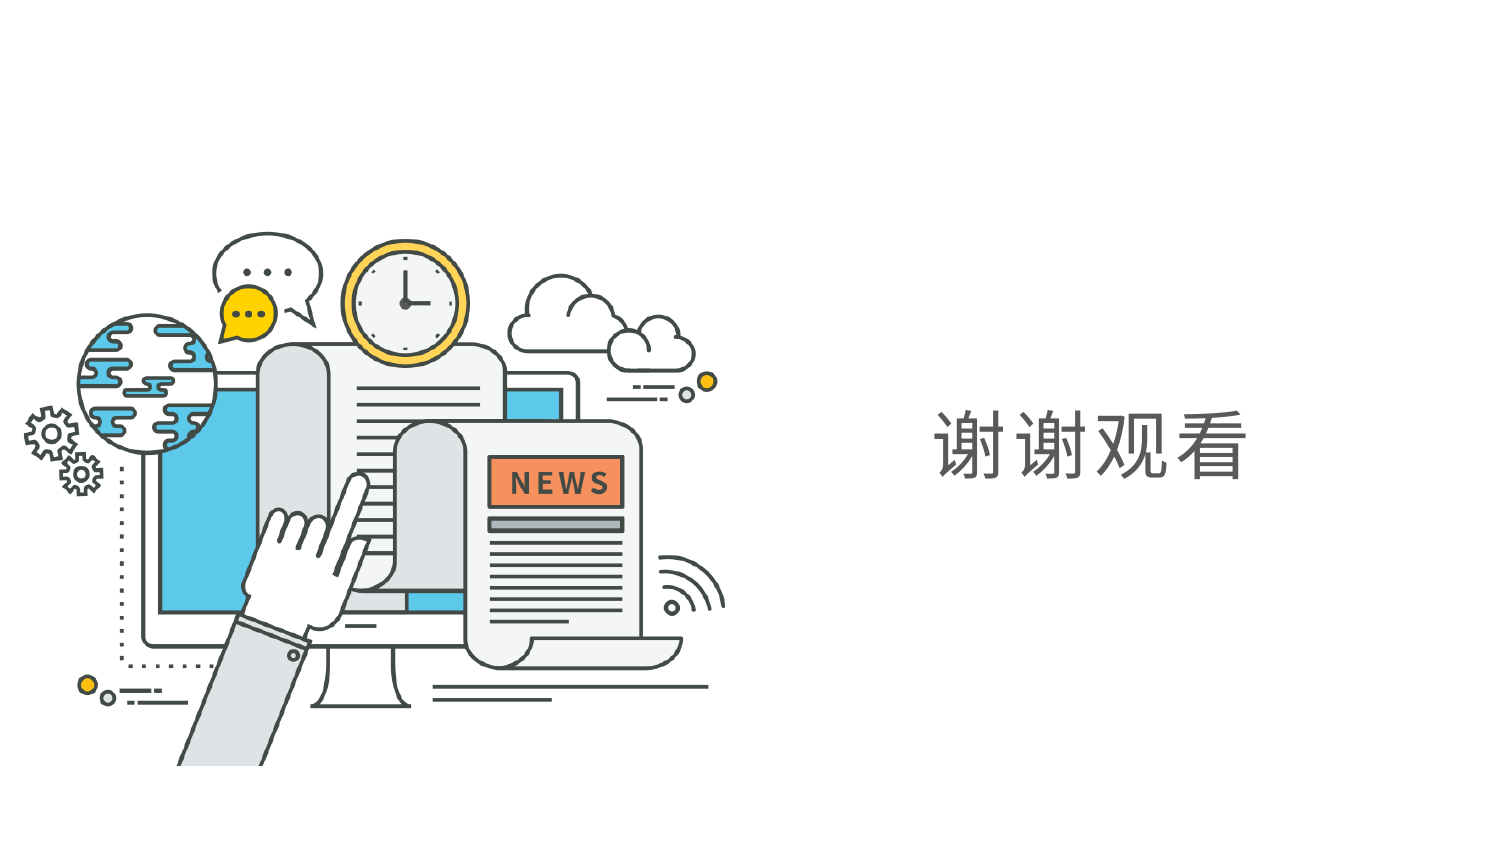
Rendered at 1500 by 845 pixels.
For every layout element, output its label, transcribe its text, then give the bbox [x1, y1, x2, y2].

picture [23, 210, 725, 766]
text_box 谢谢观看 [875, 390, 1266, 496]
